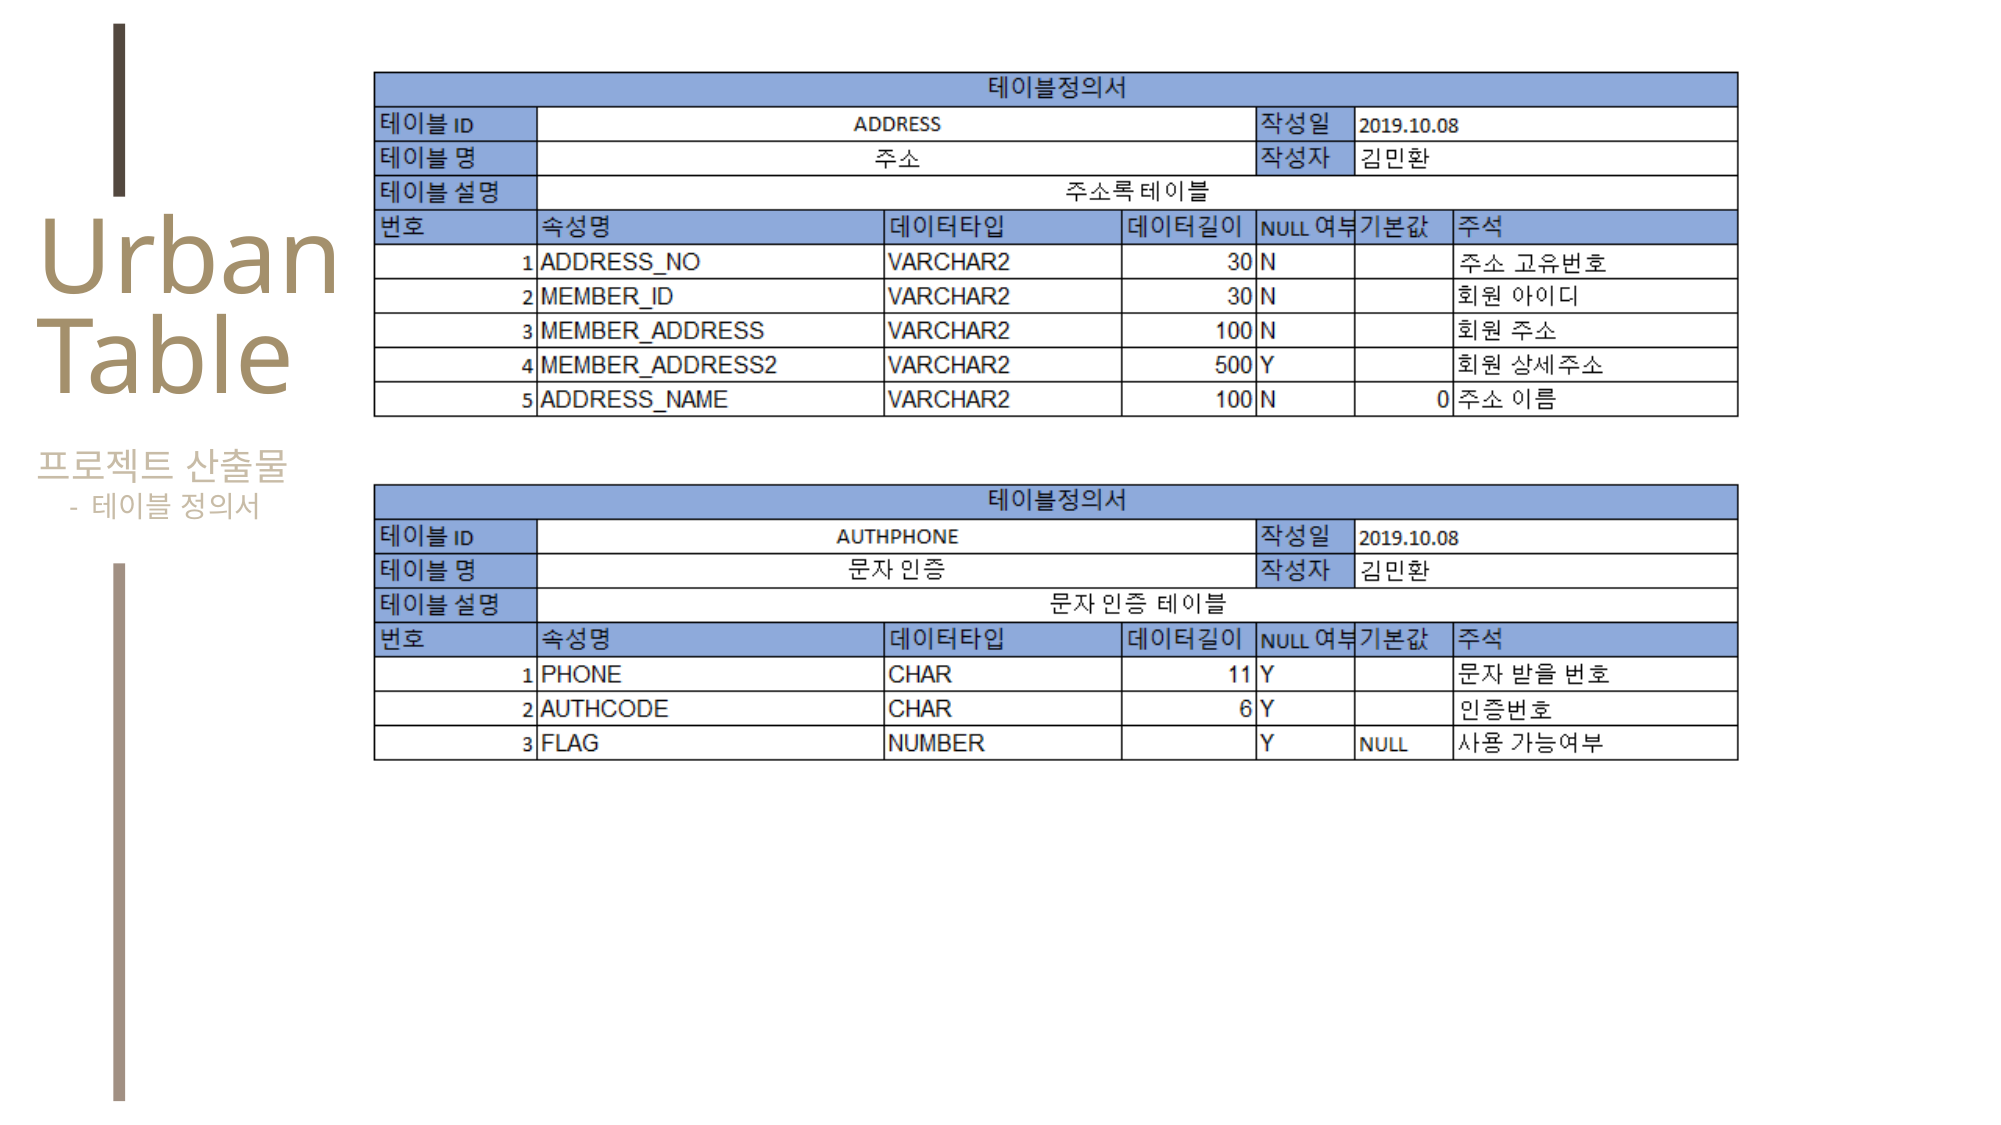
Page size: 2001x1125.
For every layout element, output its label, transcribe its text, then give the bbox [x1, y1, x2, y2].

text_box 프로젝트 산출물 - 테이블 정의서 [22, 435, 363, 531]
text_box Urban Table [22, 206, 363, 421]
picture [363, 61, 1753, 776]
text_box [112, 562, 126, 1102]
text_box [112, 23, 126, 198]
